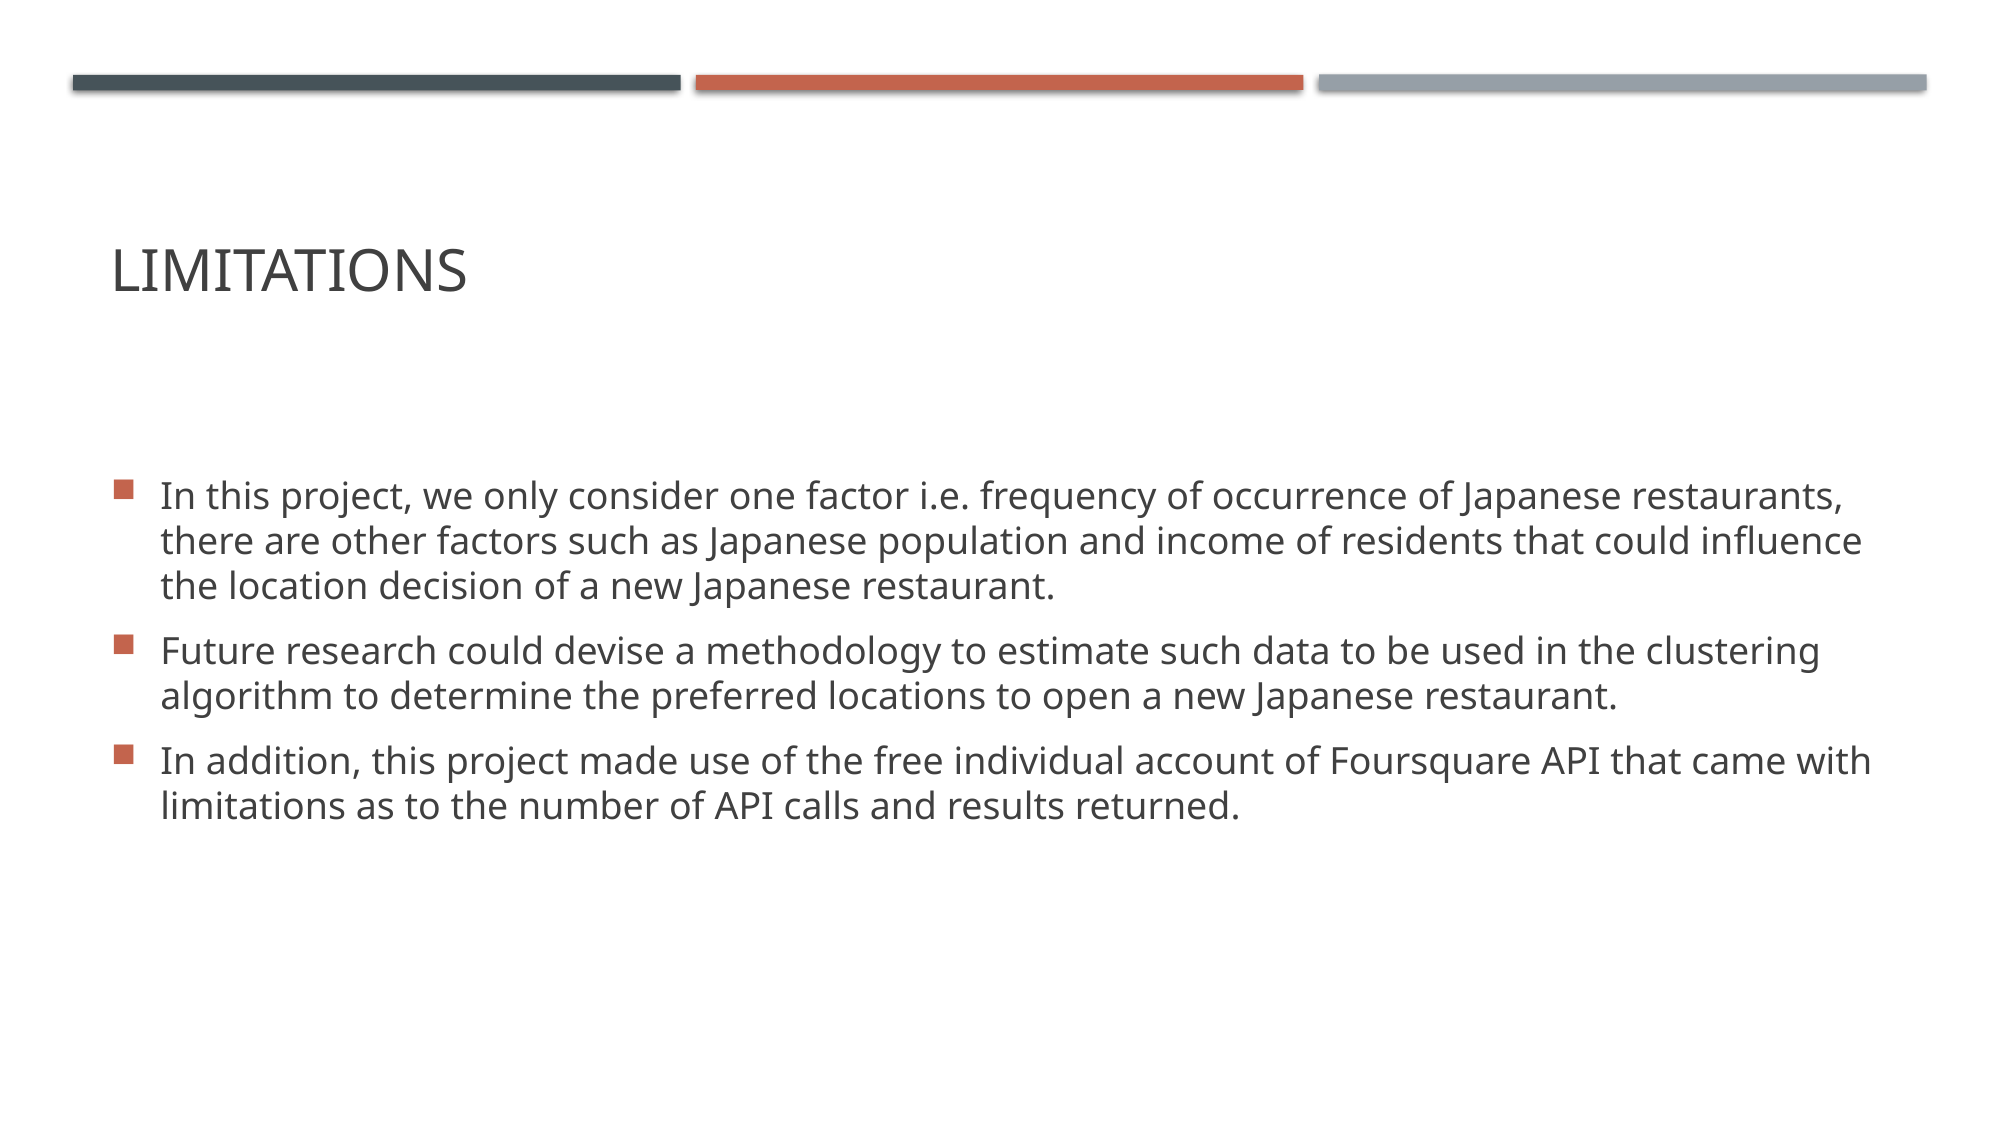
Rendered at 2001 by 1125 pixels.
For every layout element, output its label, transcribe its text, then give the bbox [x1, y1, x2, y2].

title Limitations [95, 115, 1905, 311]
list In this project, we only consider one factor i.e. frequency of occurrence of Japanese restaurants, there are other factors such as Japanese population and income of residents that could influence the location decision of a new Japanese restaurant. Future research could devise a methodology to estimate such data to be used in the clustering algorithm to determine the preferred locations to open a new Japanese restaurant. In addition, this project made use of the free individual account of Foursquare API that came with limitations as to the number of API calls and results returned. [95, 383, 1905, 981]
